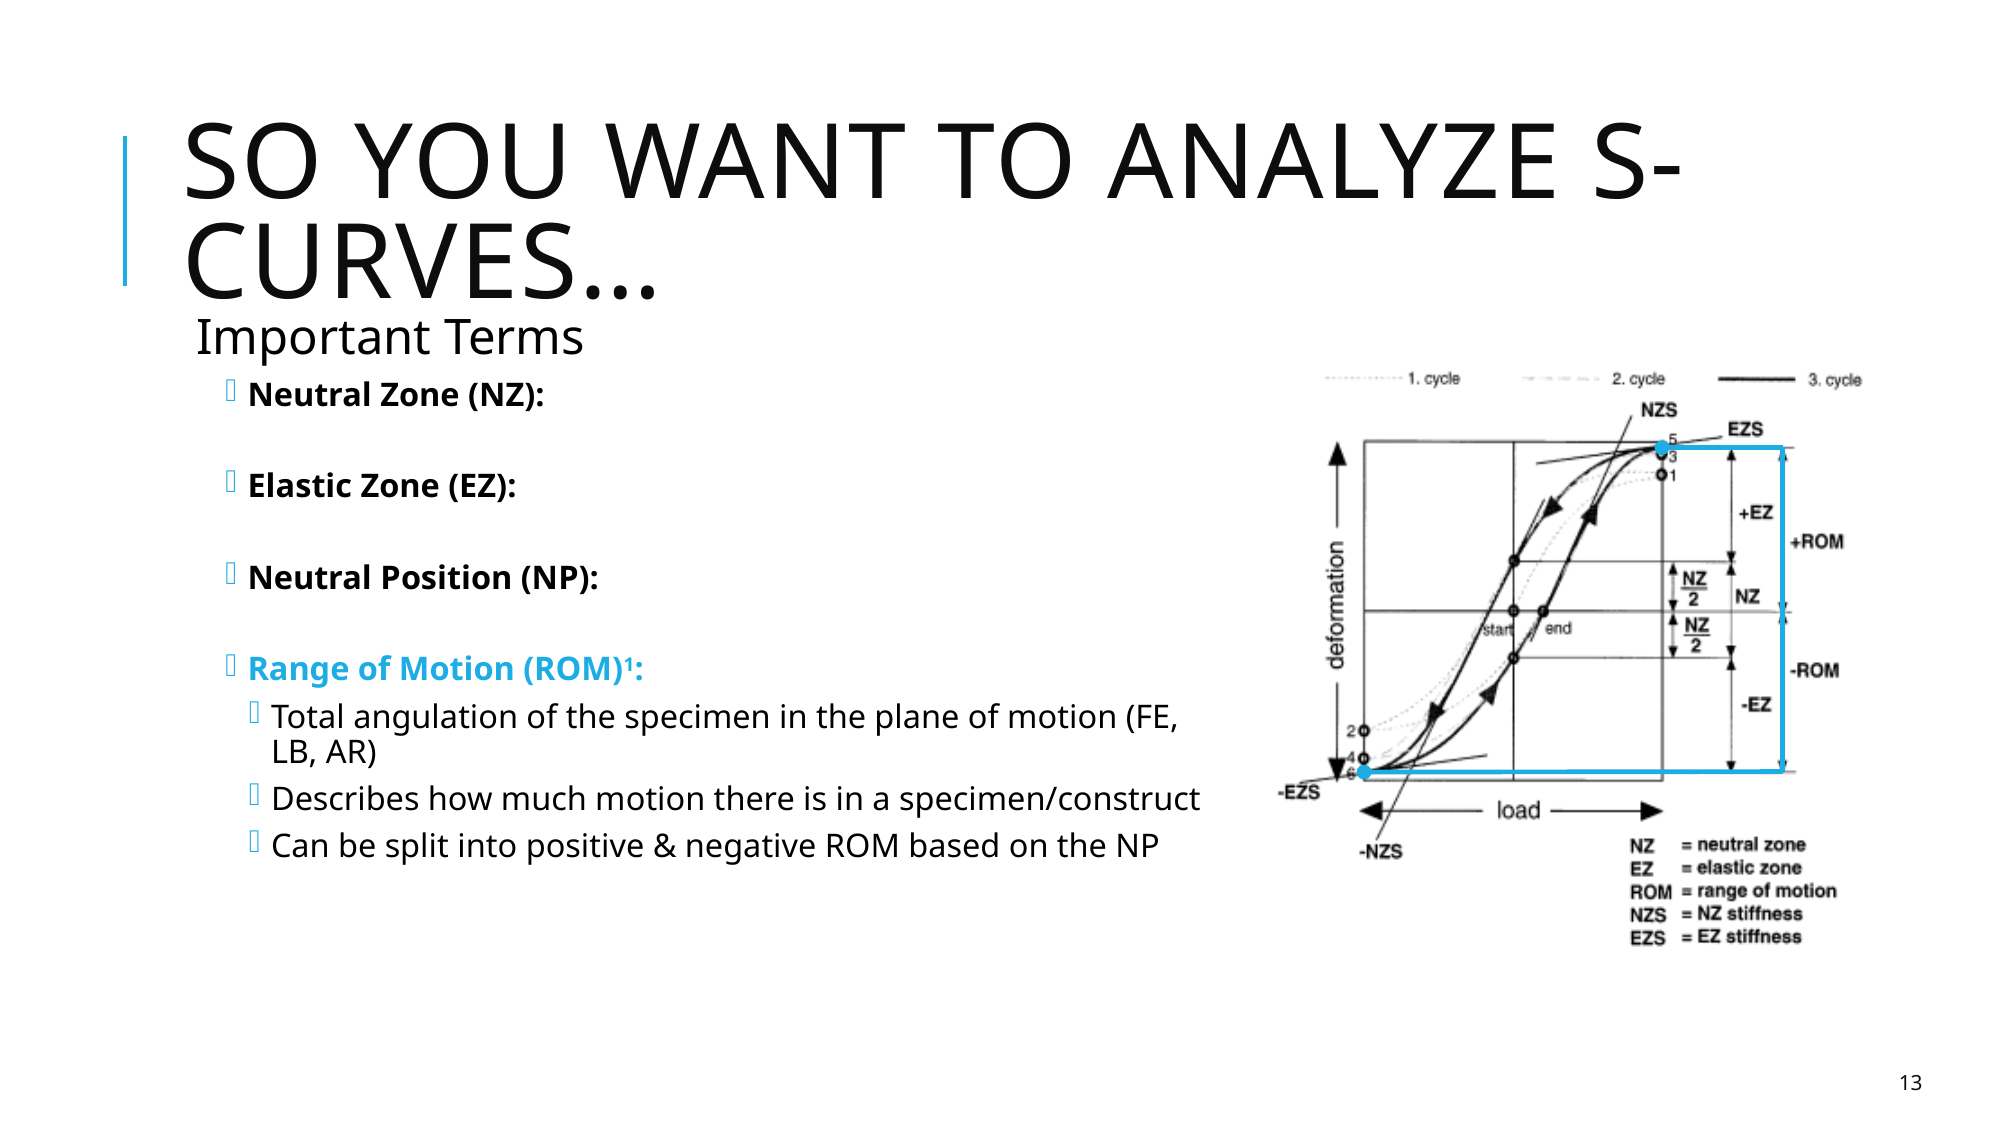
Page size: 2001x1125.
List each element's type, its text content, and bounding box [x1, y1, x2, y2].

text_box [1369, 446, 1783, 773]
picture [1268, 330, 1877, 962]
slide_number 13 [1777, 1061, 1938, 1107]
title So you want to Analyze S-curves… [168, 96, 1763, 342]
list Important Terms Neutral Zone (NZ): Elastic Zone (EZ): Neutral Position (NP): Range of Motion (ROM)1: Total angulation of the specimen in the plane of motion (FE, LB, AR) Describes how much motion there is in a specimen/construct Can be split into positive & negative ROM based on the NP [168, 305, 1211, 1035]
